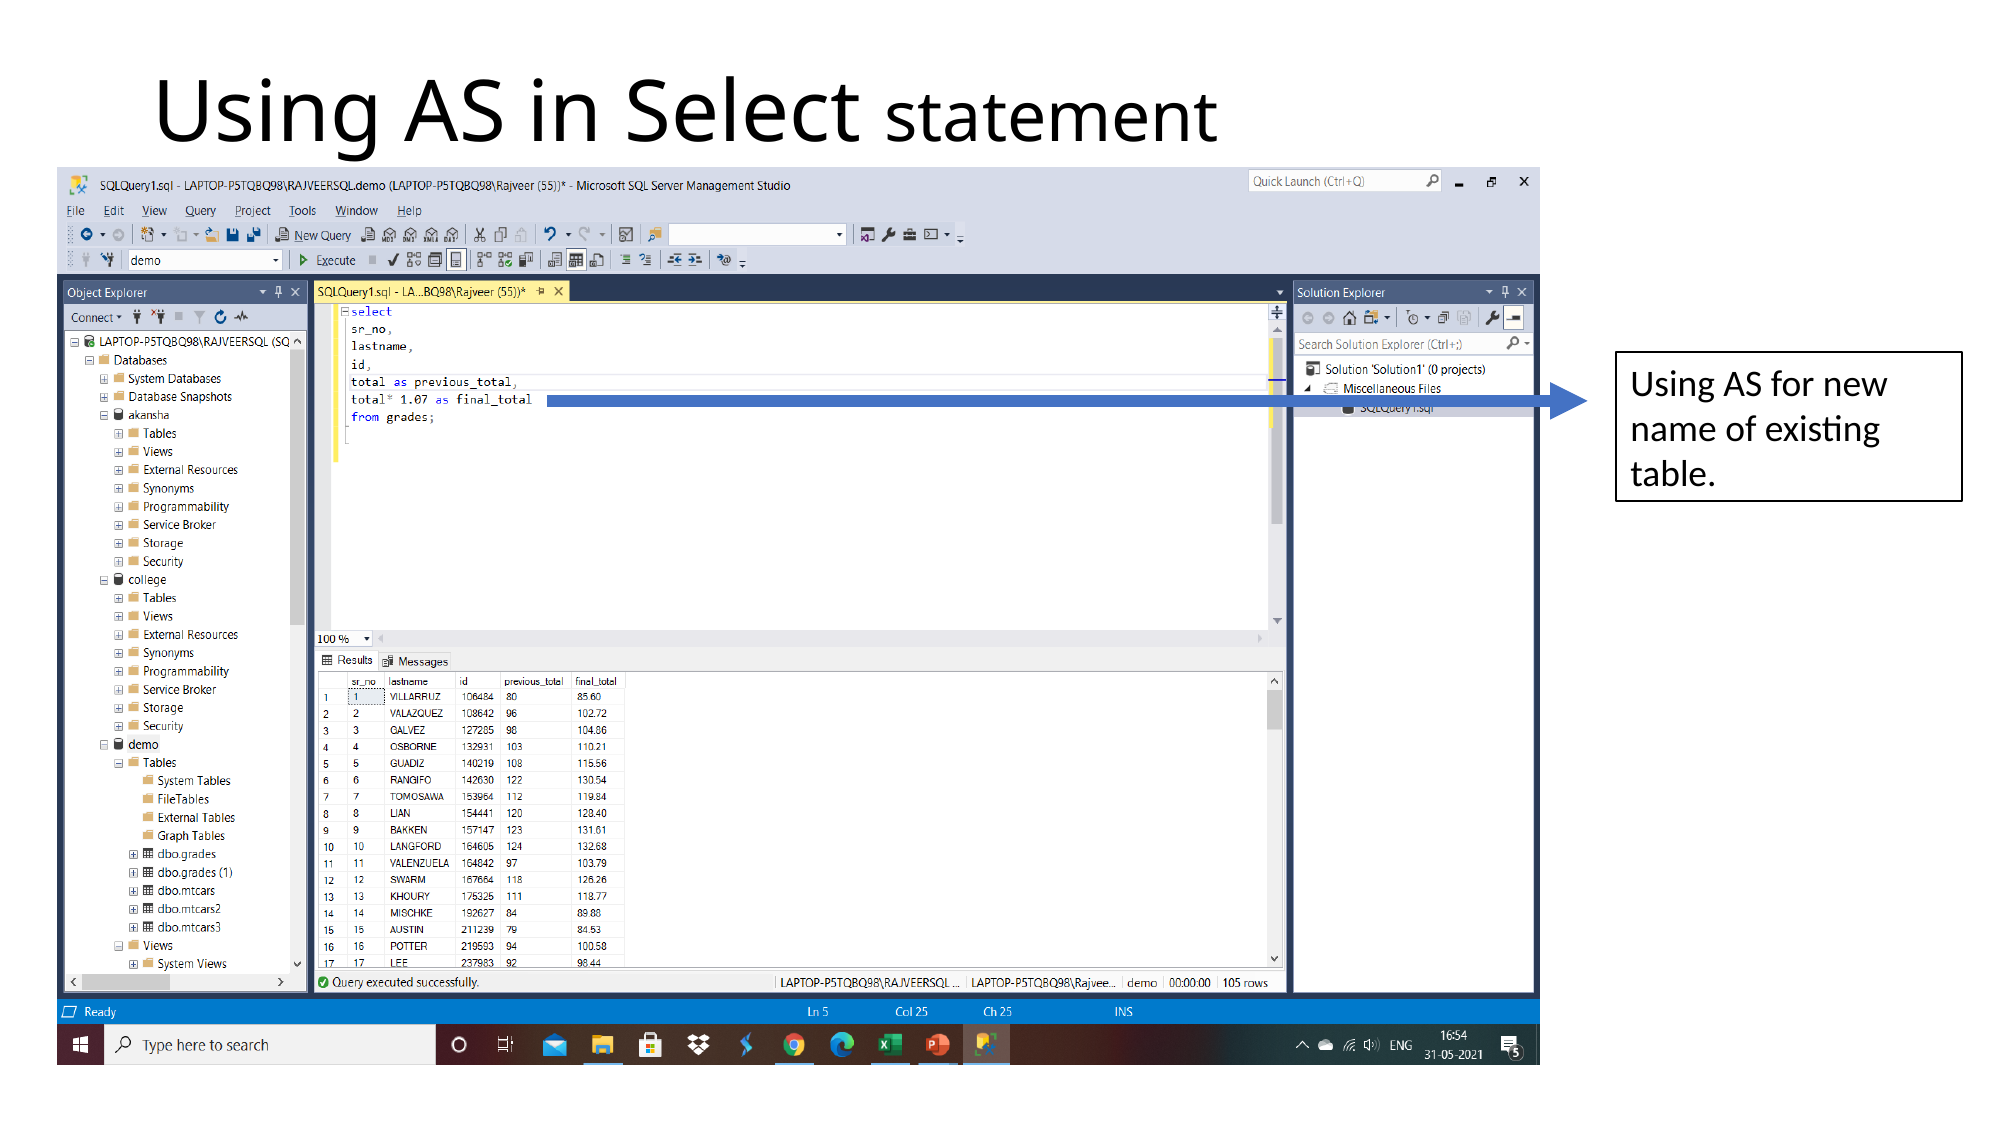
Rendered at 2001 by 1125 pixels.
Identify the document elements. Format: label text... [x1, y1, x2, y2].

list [57, 167, 1540, 1066]
title Using AS in Select statement [137, 59, 1310, 167]
text_box Using AS for new name of existing table. [1615, 351, 1963, 502]
